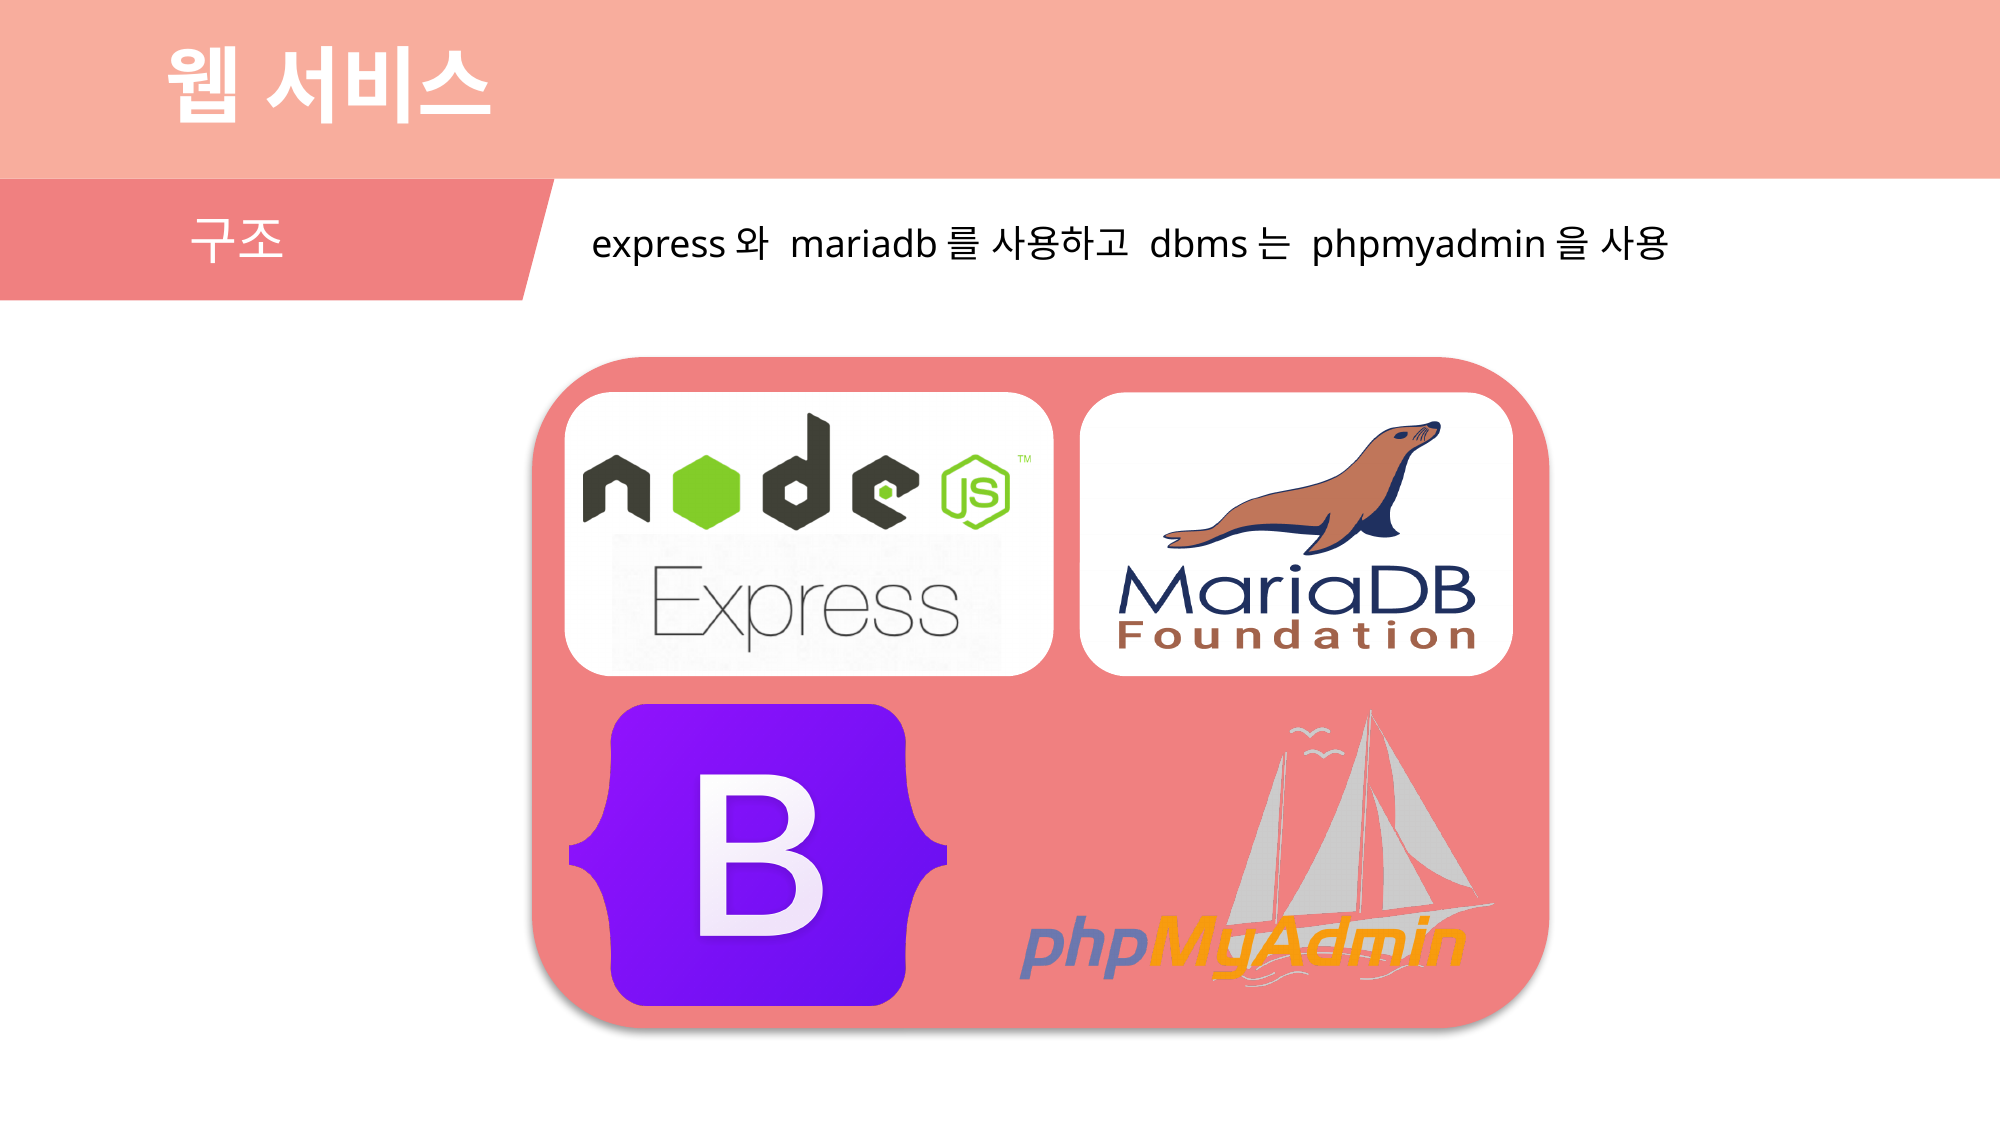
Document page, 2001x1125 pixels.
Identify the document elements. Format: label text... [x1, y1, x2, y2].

text_box [0, 179, 556, 302]
text_box [531, 356, 1551, 1030]
picture [564, 392, 1054, 677]
picture [569, 704, 947, 1006]
text_box 구조 [174, 200, 339, 278]
text_box express와 mariadb를 사용하고 dbms는 phpmyadmin을 사용 [576, 212, 1685, 273]
title 웹 서비스 [0, 0, 2000, 179]
picture [1079, 392, 1514, 677]
picture [983, 704, 1531, 992]
